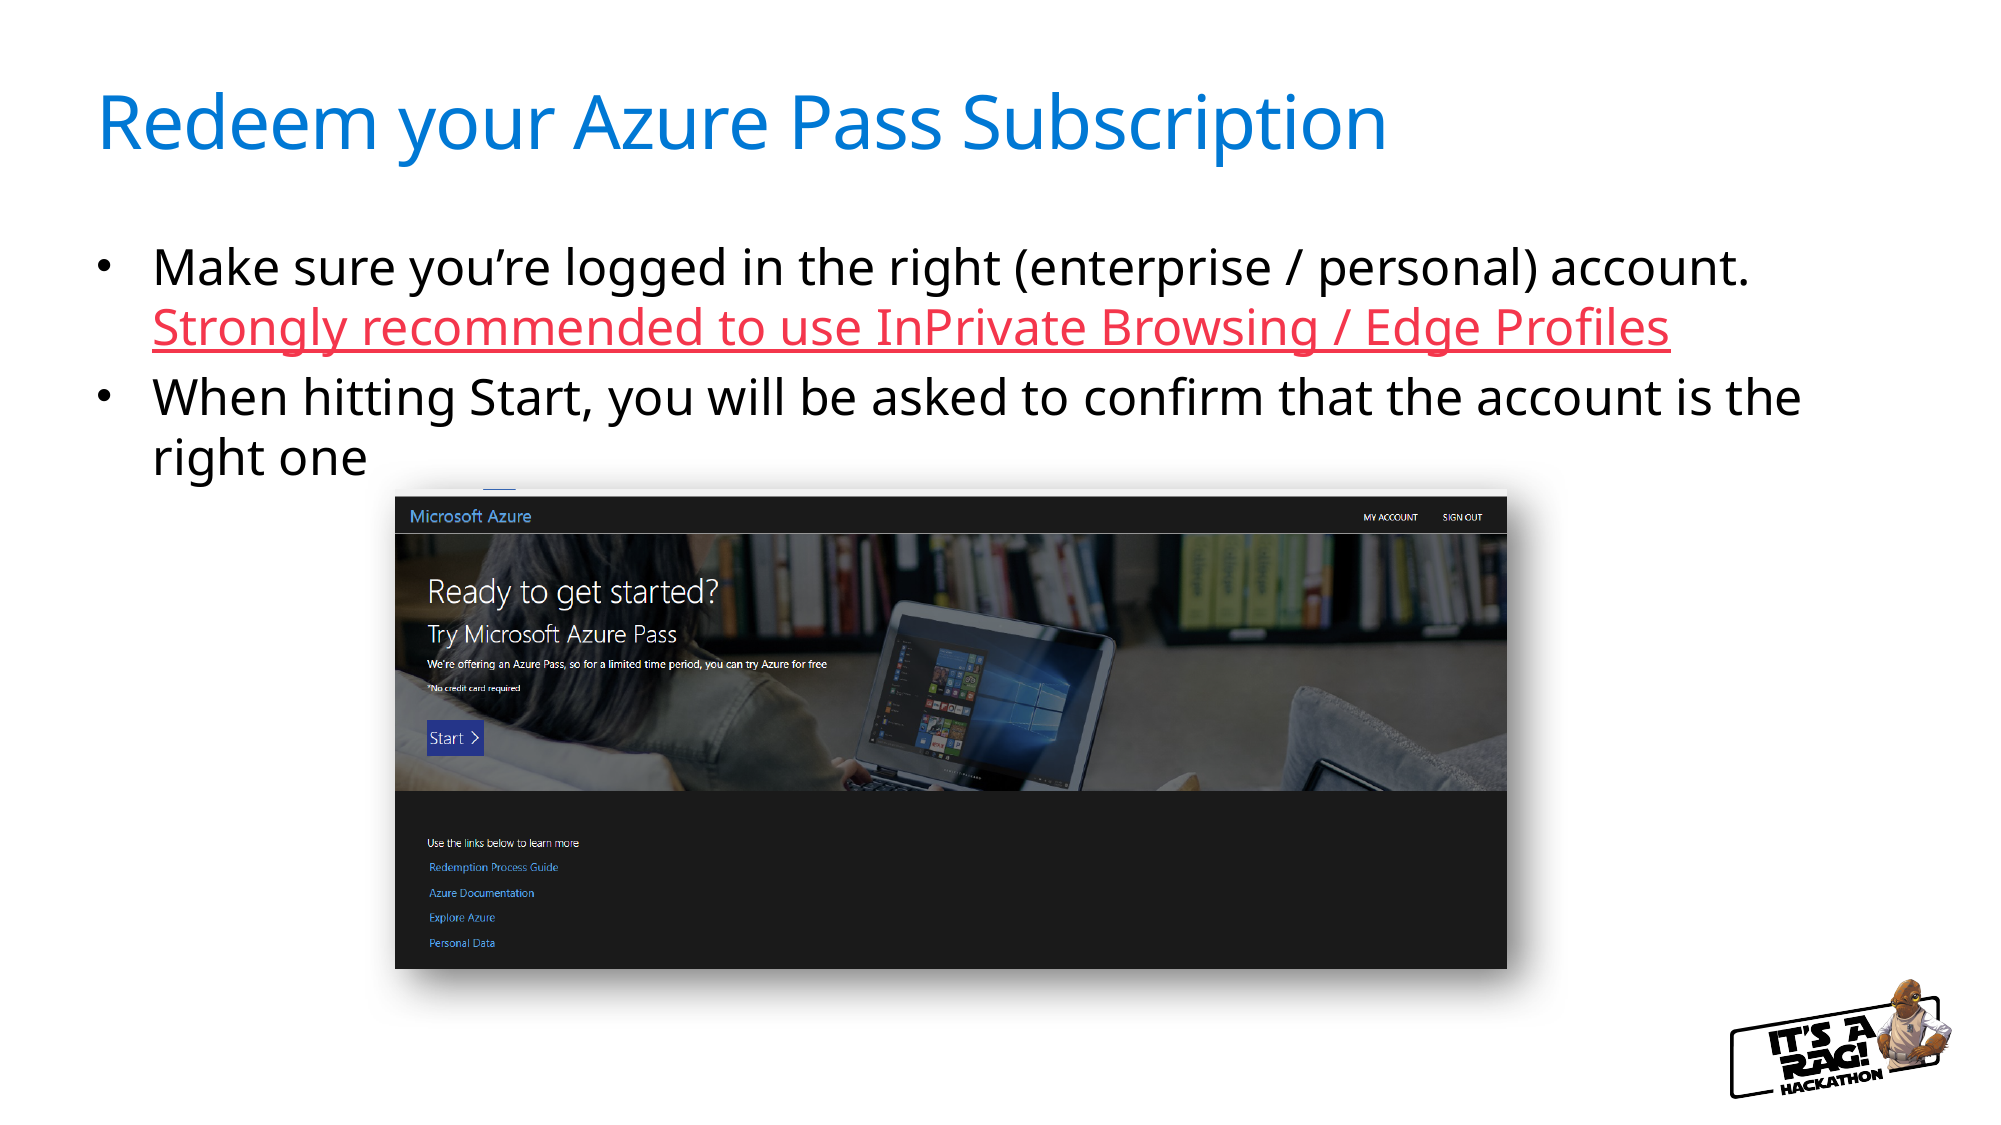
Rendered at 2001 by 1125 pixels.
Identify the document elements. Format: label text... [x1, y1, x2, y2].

list Make sure you’re logged in the right (enterprise / personal) account. Strongly recommended to use InPrivate Browsing / Edge Profiles When hitting Start, you will be asked to confirm that the account is the right one [96, 235, 1904, 490]
picture [394, 489, 1507, 969]
title Redeem your Azure Pass Subscription [96, 75, 1904, 166]
picture [1730, 979, 1952, 1099]
